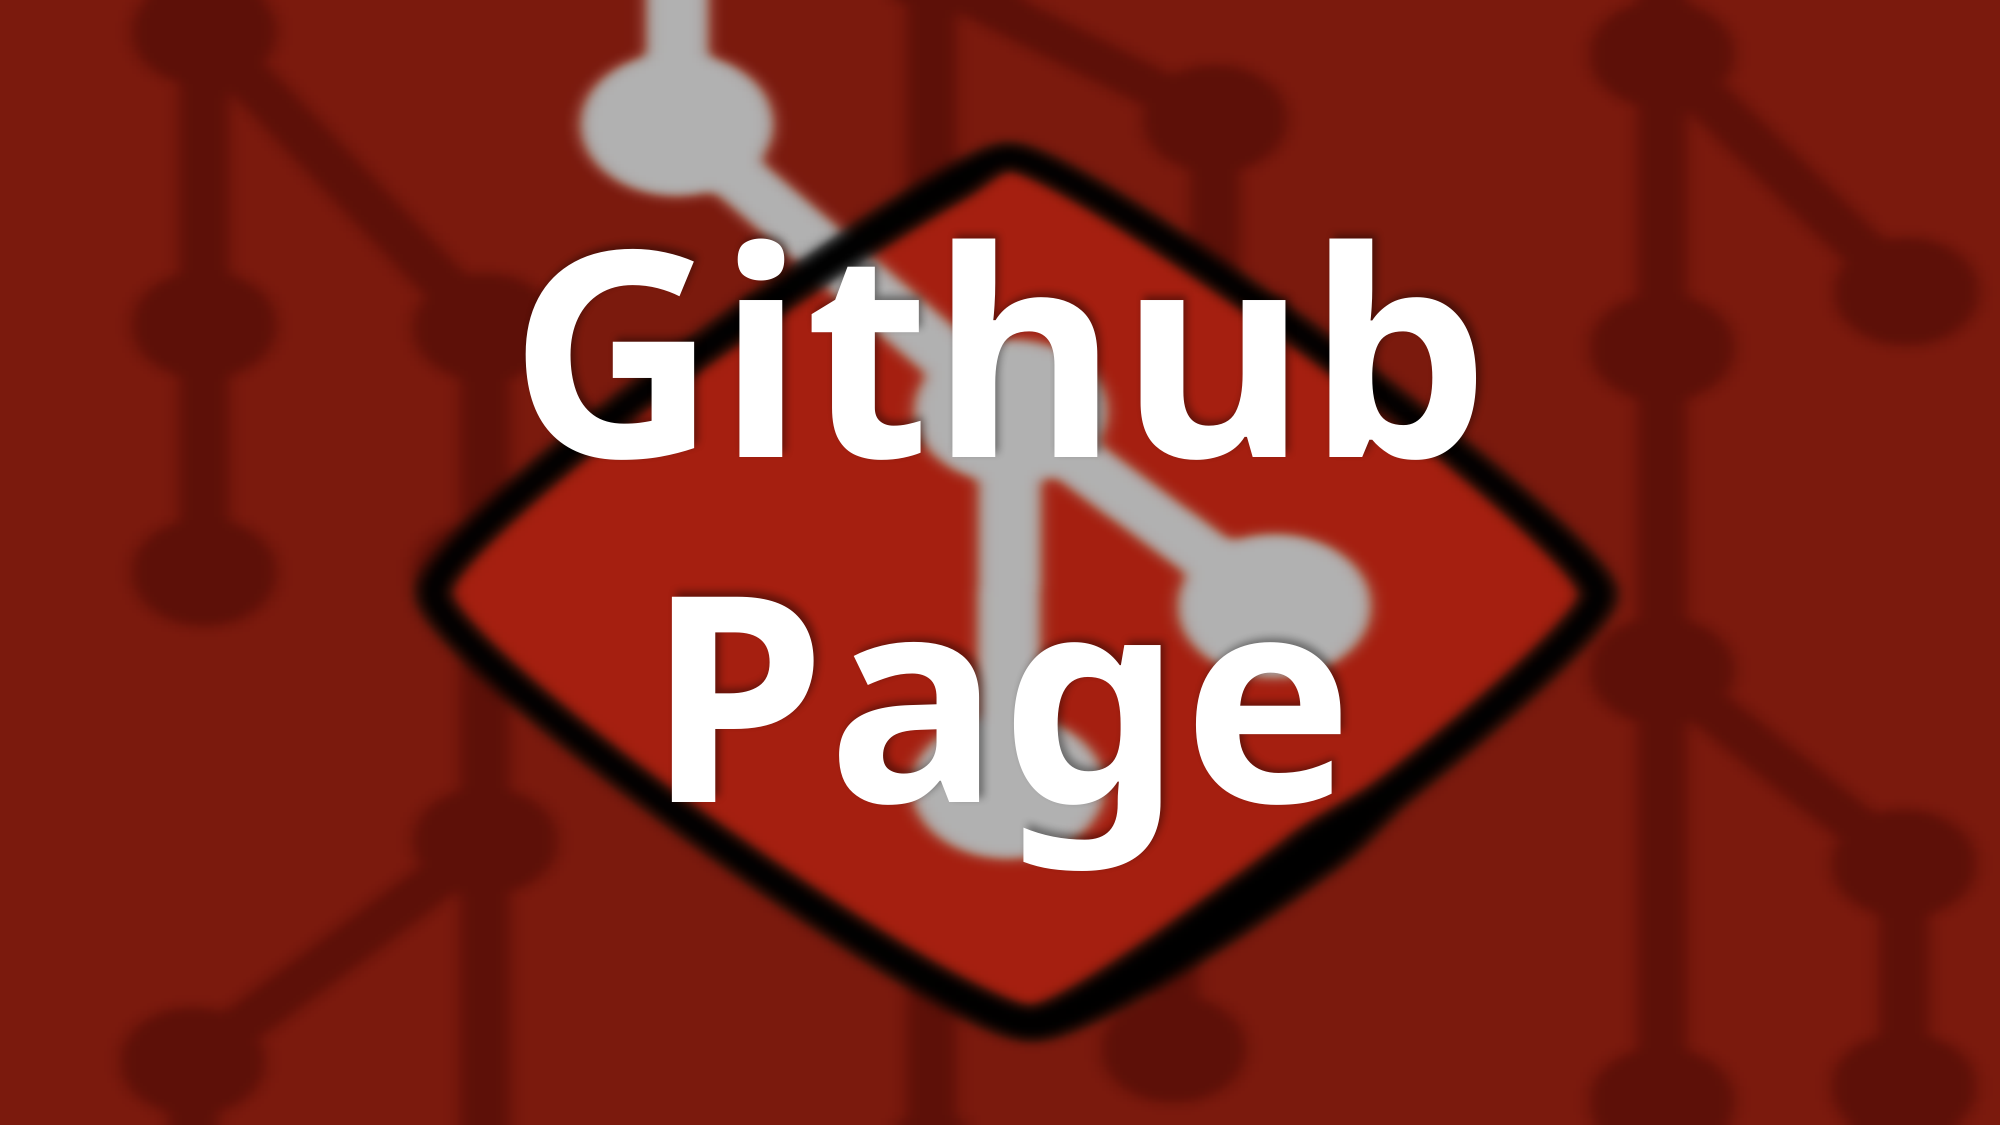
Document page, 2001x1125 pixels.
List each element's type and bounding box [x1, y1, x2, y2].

text_box [0, 0, 2000, 1125]
